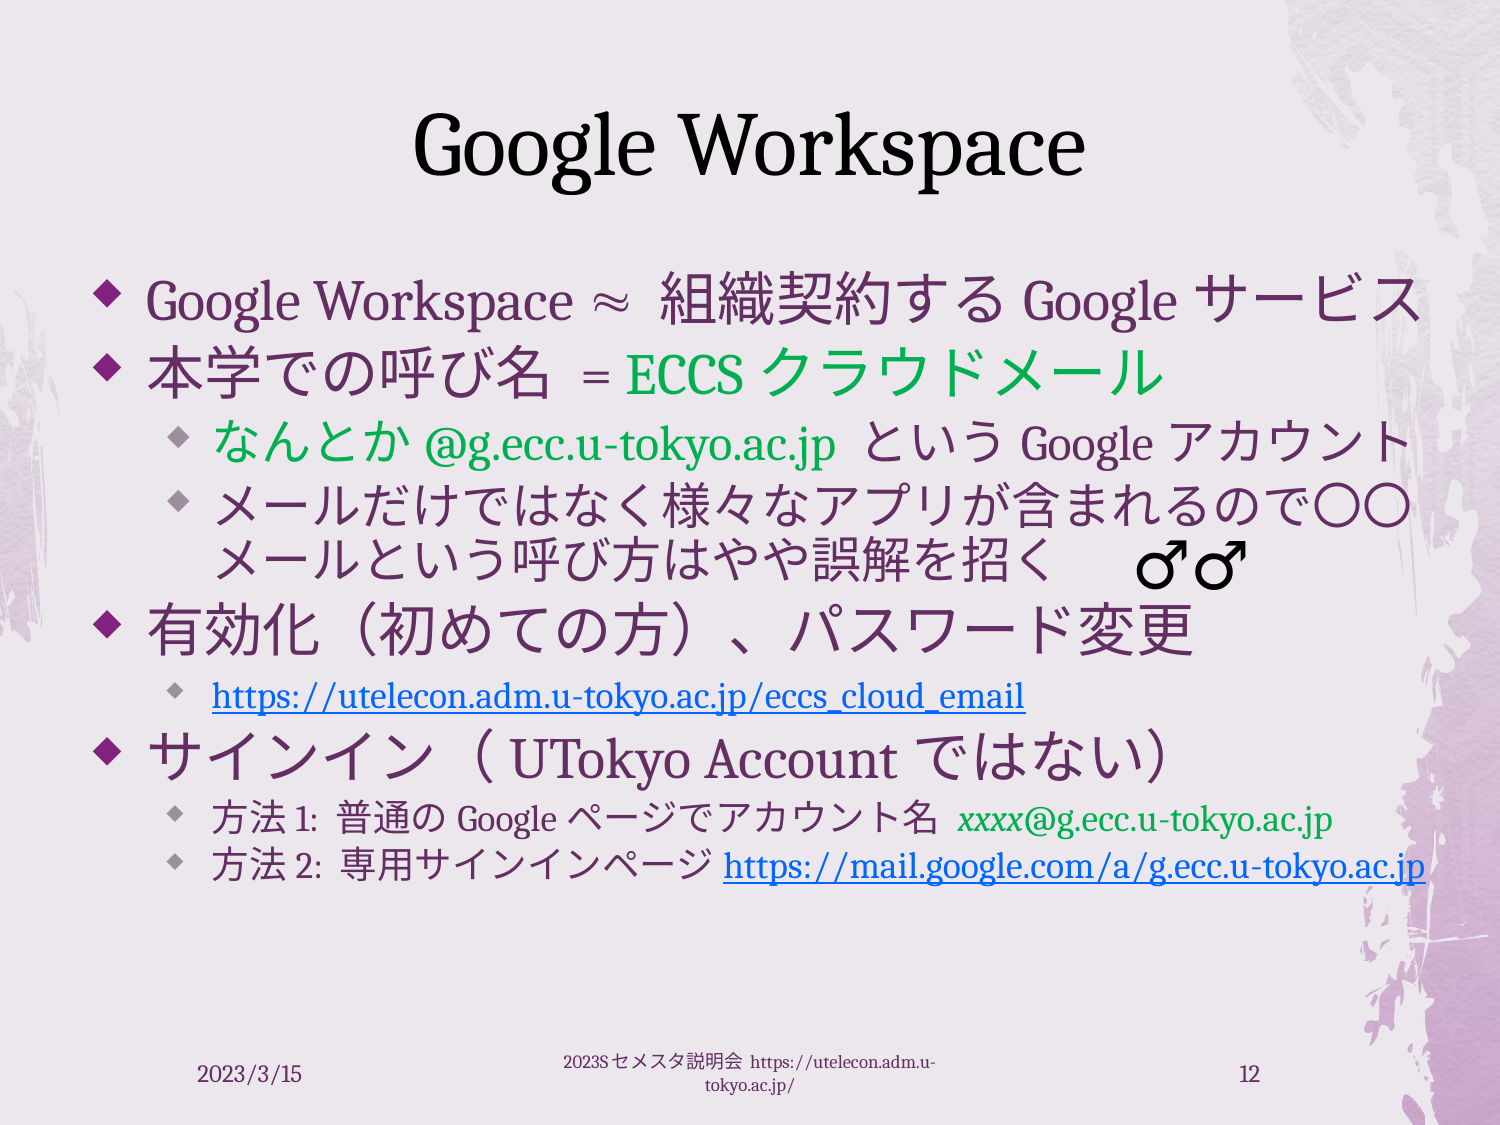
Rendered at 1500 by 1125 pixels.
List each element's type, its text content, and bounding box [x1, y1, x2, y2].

text_box 🙇‍♂️ [1116, 515, 1269, 610]
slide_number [75, 1042, 425, 1103]
title Google Workspace [75, 45, 1425, 233]
footer 2023Sセメスタ説明会 https://utelecon.adm.u-tokyo.ac.jp/ [512, 1042, 988, 1103]
list Google Workspace  組織契約するGoogleサービス 本学での呼び名 = ECCSクラウドメール なんとか@g.ecc.u-tokyo.ac.jp というGoogleアカウント メールだけではなく様々なアプリが含まれるので〇〇メールという呼び方はやや誤解を招く 有効化（初めての方）、パスワード変更 https://utelecon.adm.u-tokyo.ac.jp/eccs_cloud_email サインイン（UTokyo Accountではない） 方法1: 普通のGoogleページでアカウント名 xxxx@g.ecc.u-tokyo.ac.jp 方法2: 専用サインインページhttps://mail.google.com/a/g.ecc.u-tokyo.ac.jp [75, 262, 1471, 1059]
slide_number 12 [1074, 1042, 1425, 1103]
